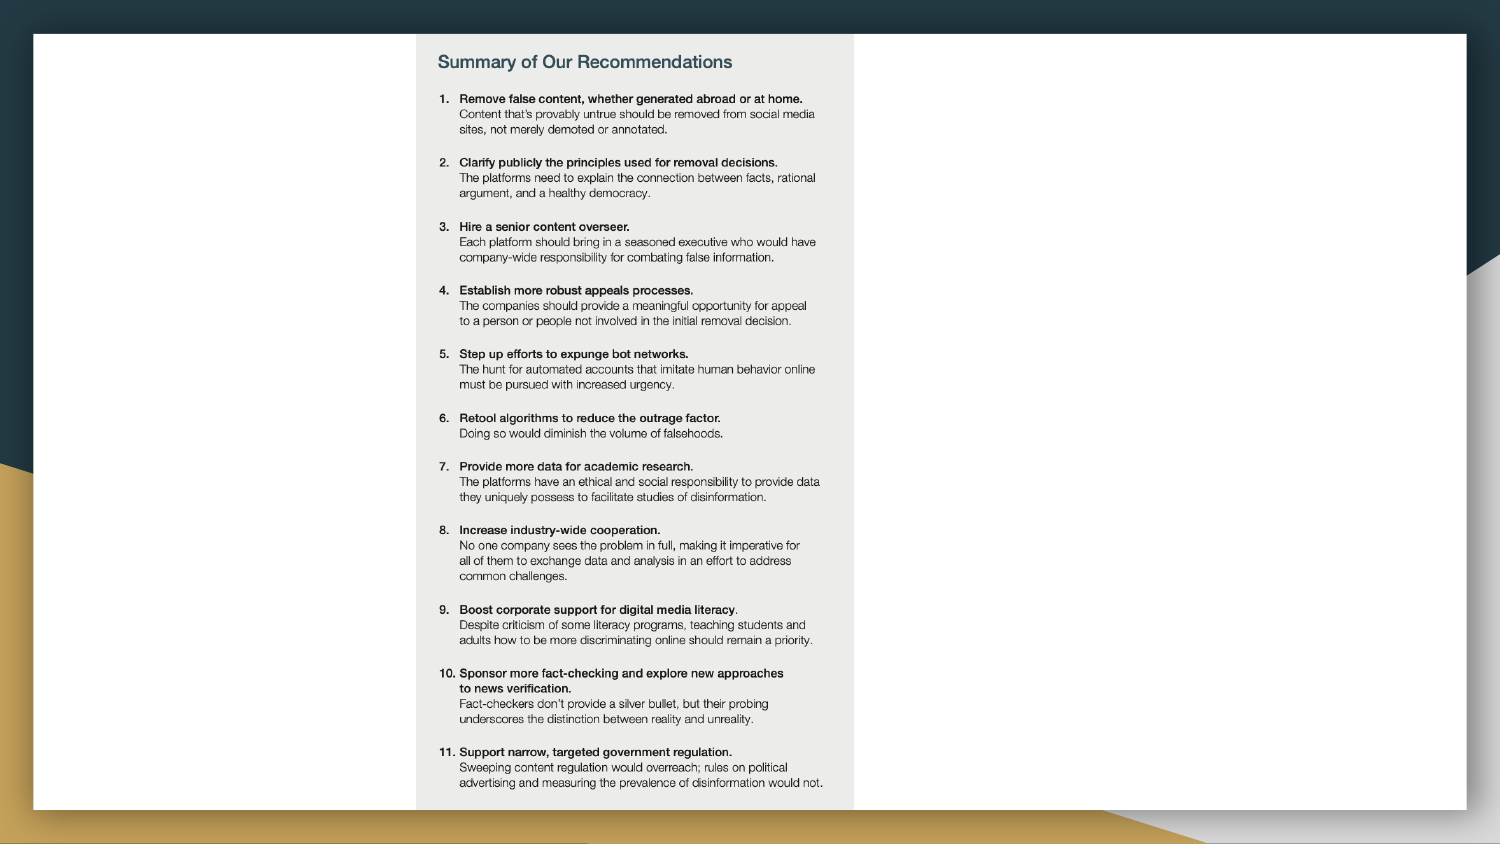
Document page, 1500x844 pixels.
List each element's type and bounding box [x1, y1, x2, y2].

picture [416, 33, 854, 810]
